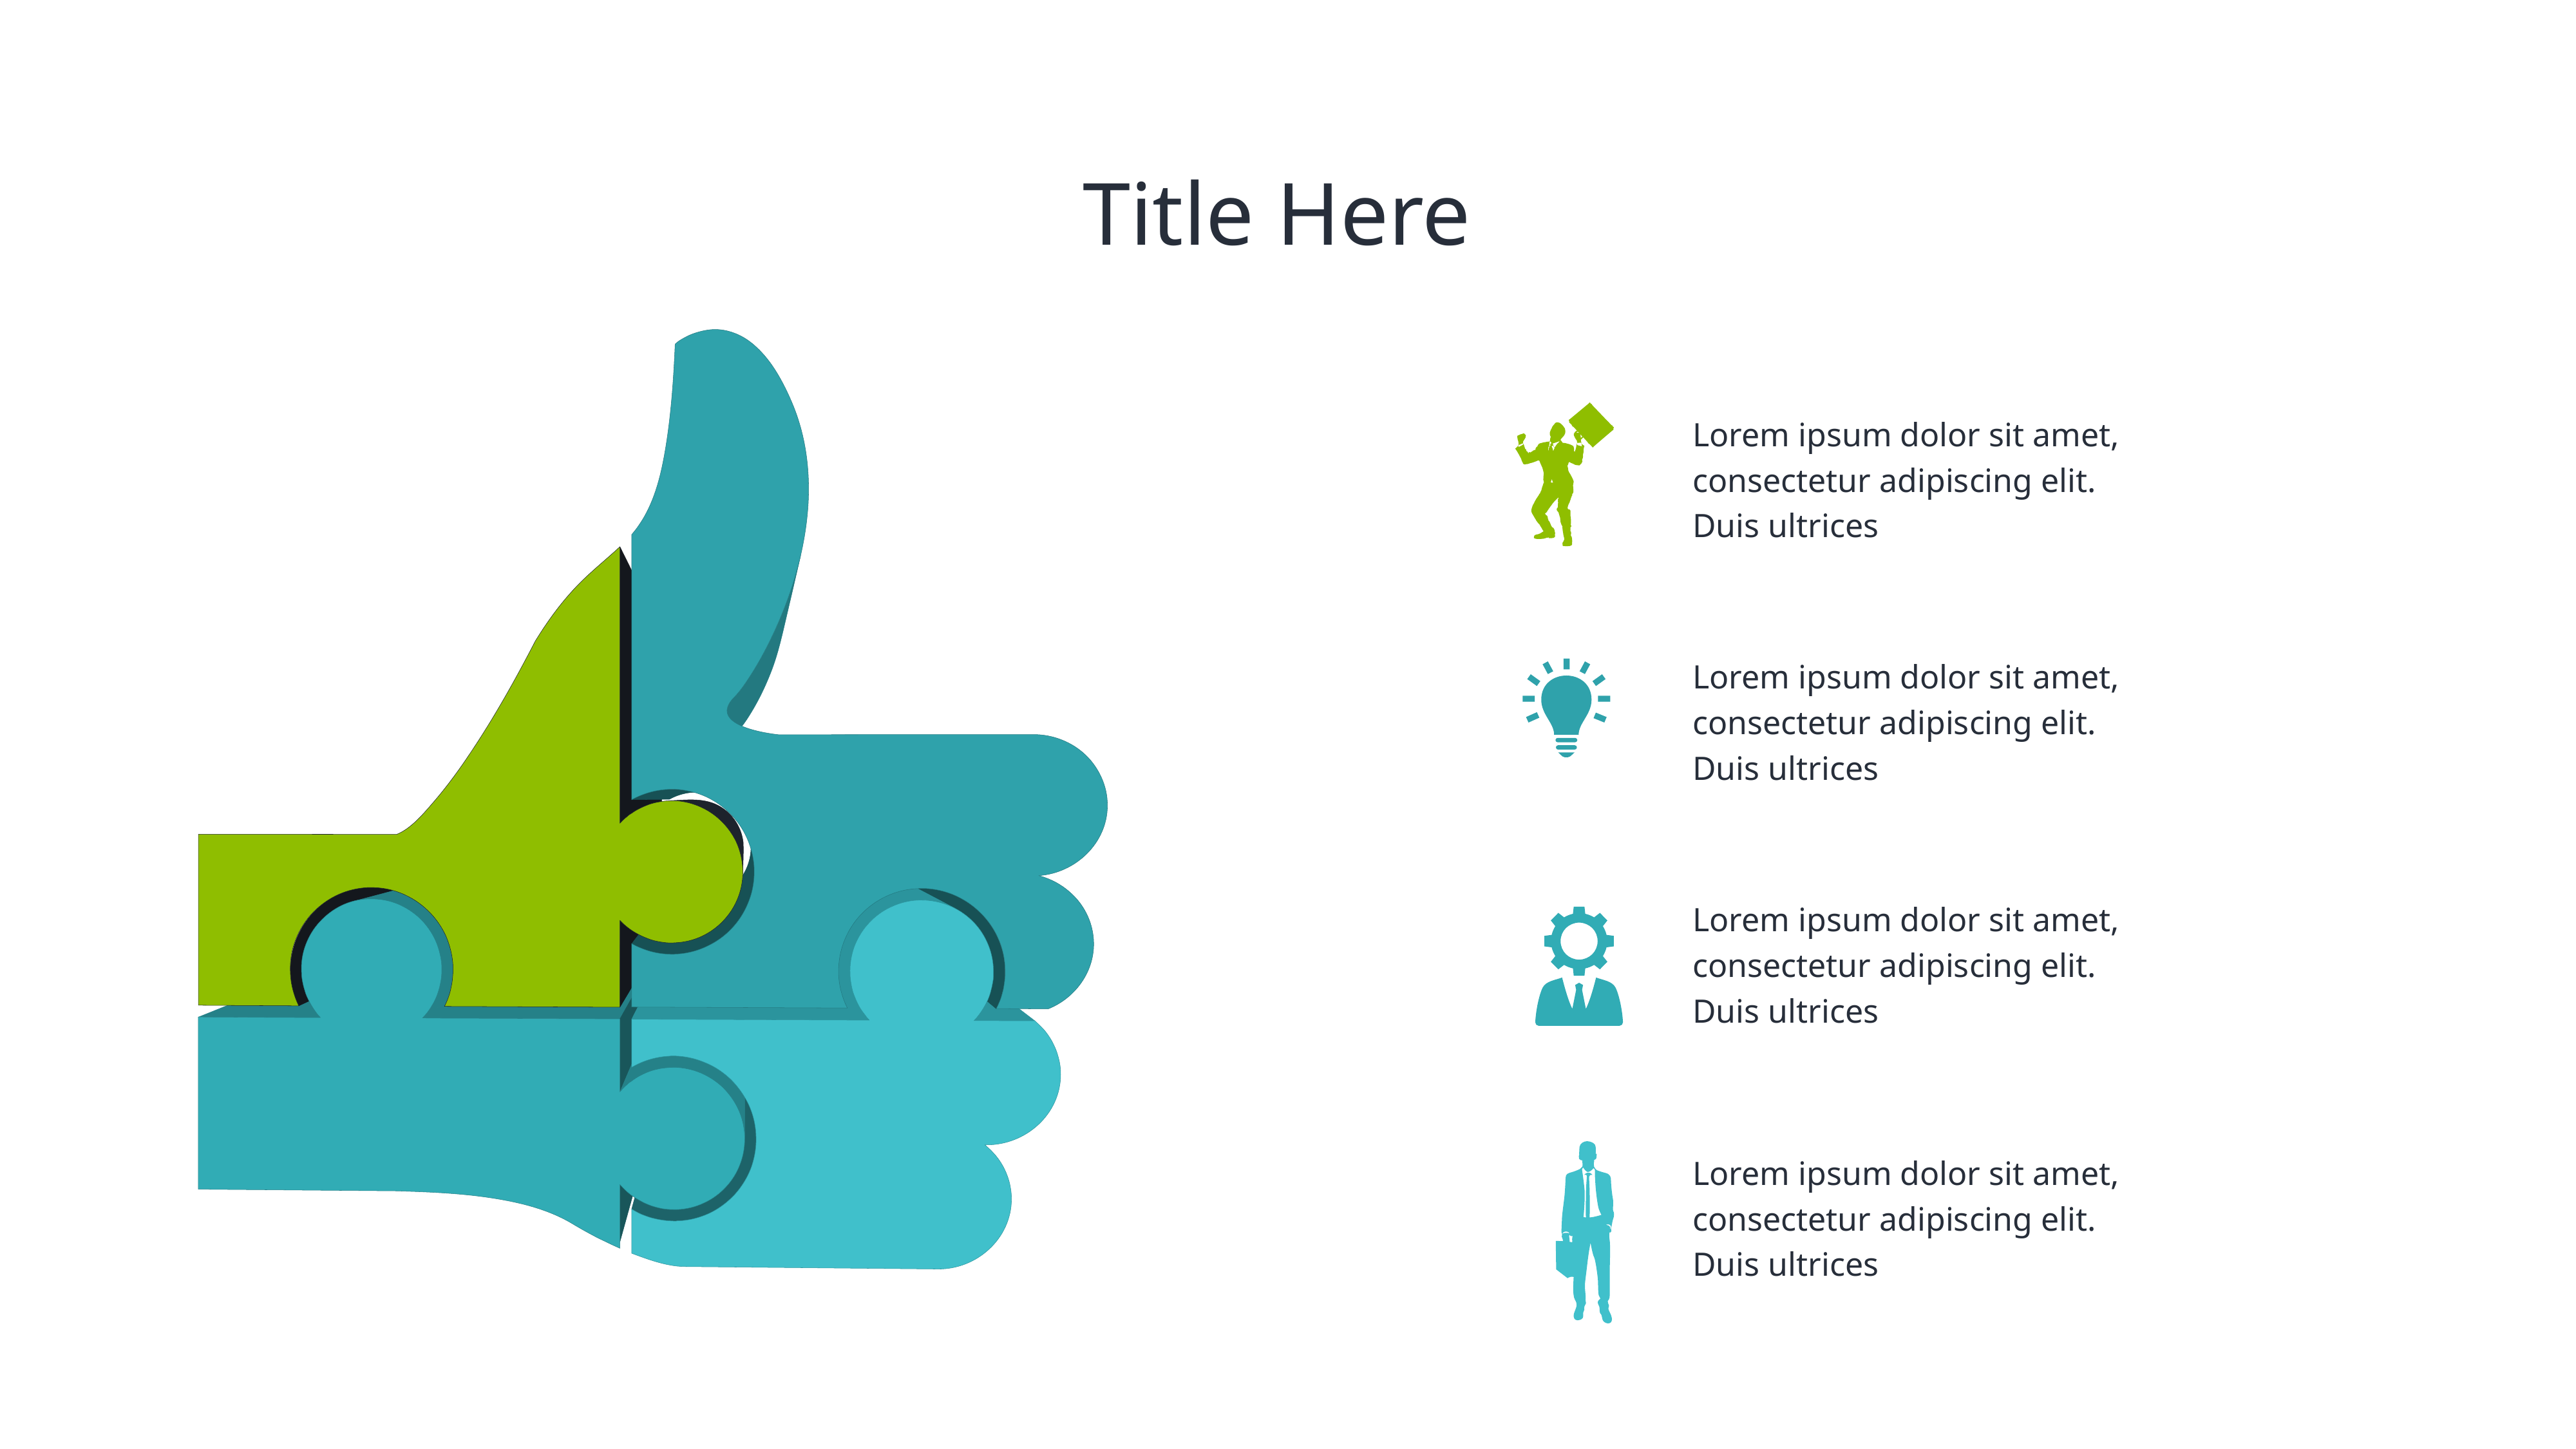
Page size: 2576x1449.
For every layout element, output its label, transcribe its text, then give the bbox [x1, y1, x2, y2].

title Title Here [177, 77, 2399, 357]
text_box [1542, 661, 1553, 674]
text_box [1535, 977, 1624, 1026]
text_box [1555, 737, 1578, 743]
text_box [1598, 696, 1611, 702]
text_box Lorem ipsum dolor sit amet, consectetur adipiscing elit. Duis ultrices [1683, 645, 2174, 791]
text_box [1558, 752, 1575, 757]
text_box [198, 329, 1108, 1270]
text_box Lorem ipsum dolor sit amet, consectetur adipiscing elit. Duis ultrices [1683, 887, 2174, 1034]
text_box [1555, 1141, 1615, 1323]
text_box [1563, 658, 1570, 670]
text_box [1556, 745, 1577, 750]
text_box [1526, 712, 1540, 723]
text_box [1592, 674, 1606, 687]
text_box Lorem ipsum dolor sit amet, consectetur adipiscing elit. Duis ultrices [1683, 1141, 2174, 1288]
text_box [1544, 906, 1614, 976]
text_box Lorem ipsum dolor sit amet, consectetur adipiscing elit. Duis ultrices [1683, 402, 2174, 549]
text_box [1522, 696, 1535, 702]
text_box [1527, 674, 1540, 687]
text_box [1515, 404, 1614, 547]
text_box [1541, 675, 1592, 735]
text_box [1593, 712, 1607, 723]
text_box [1579, 661, 1591, 674]
